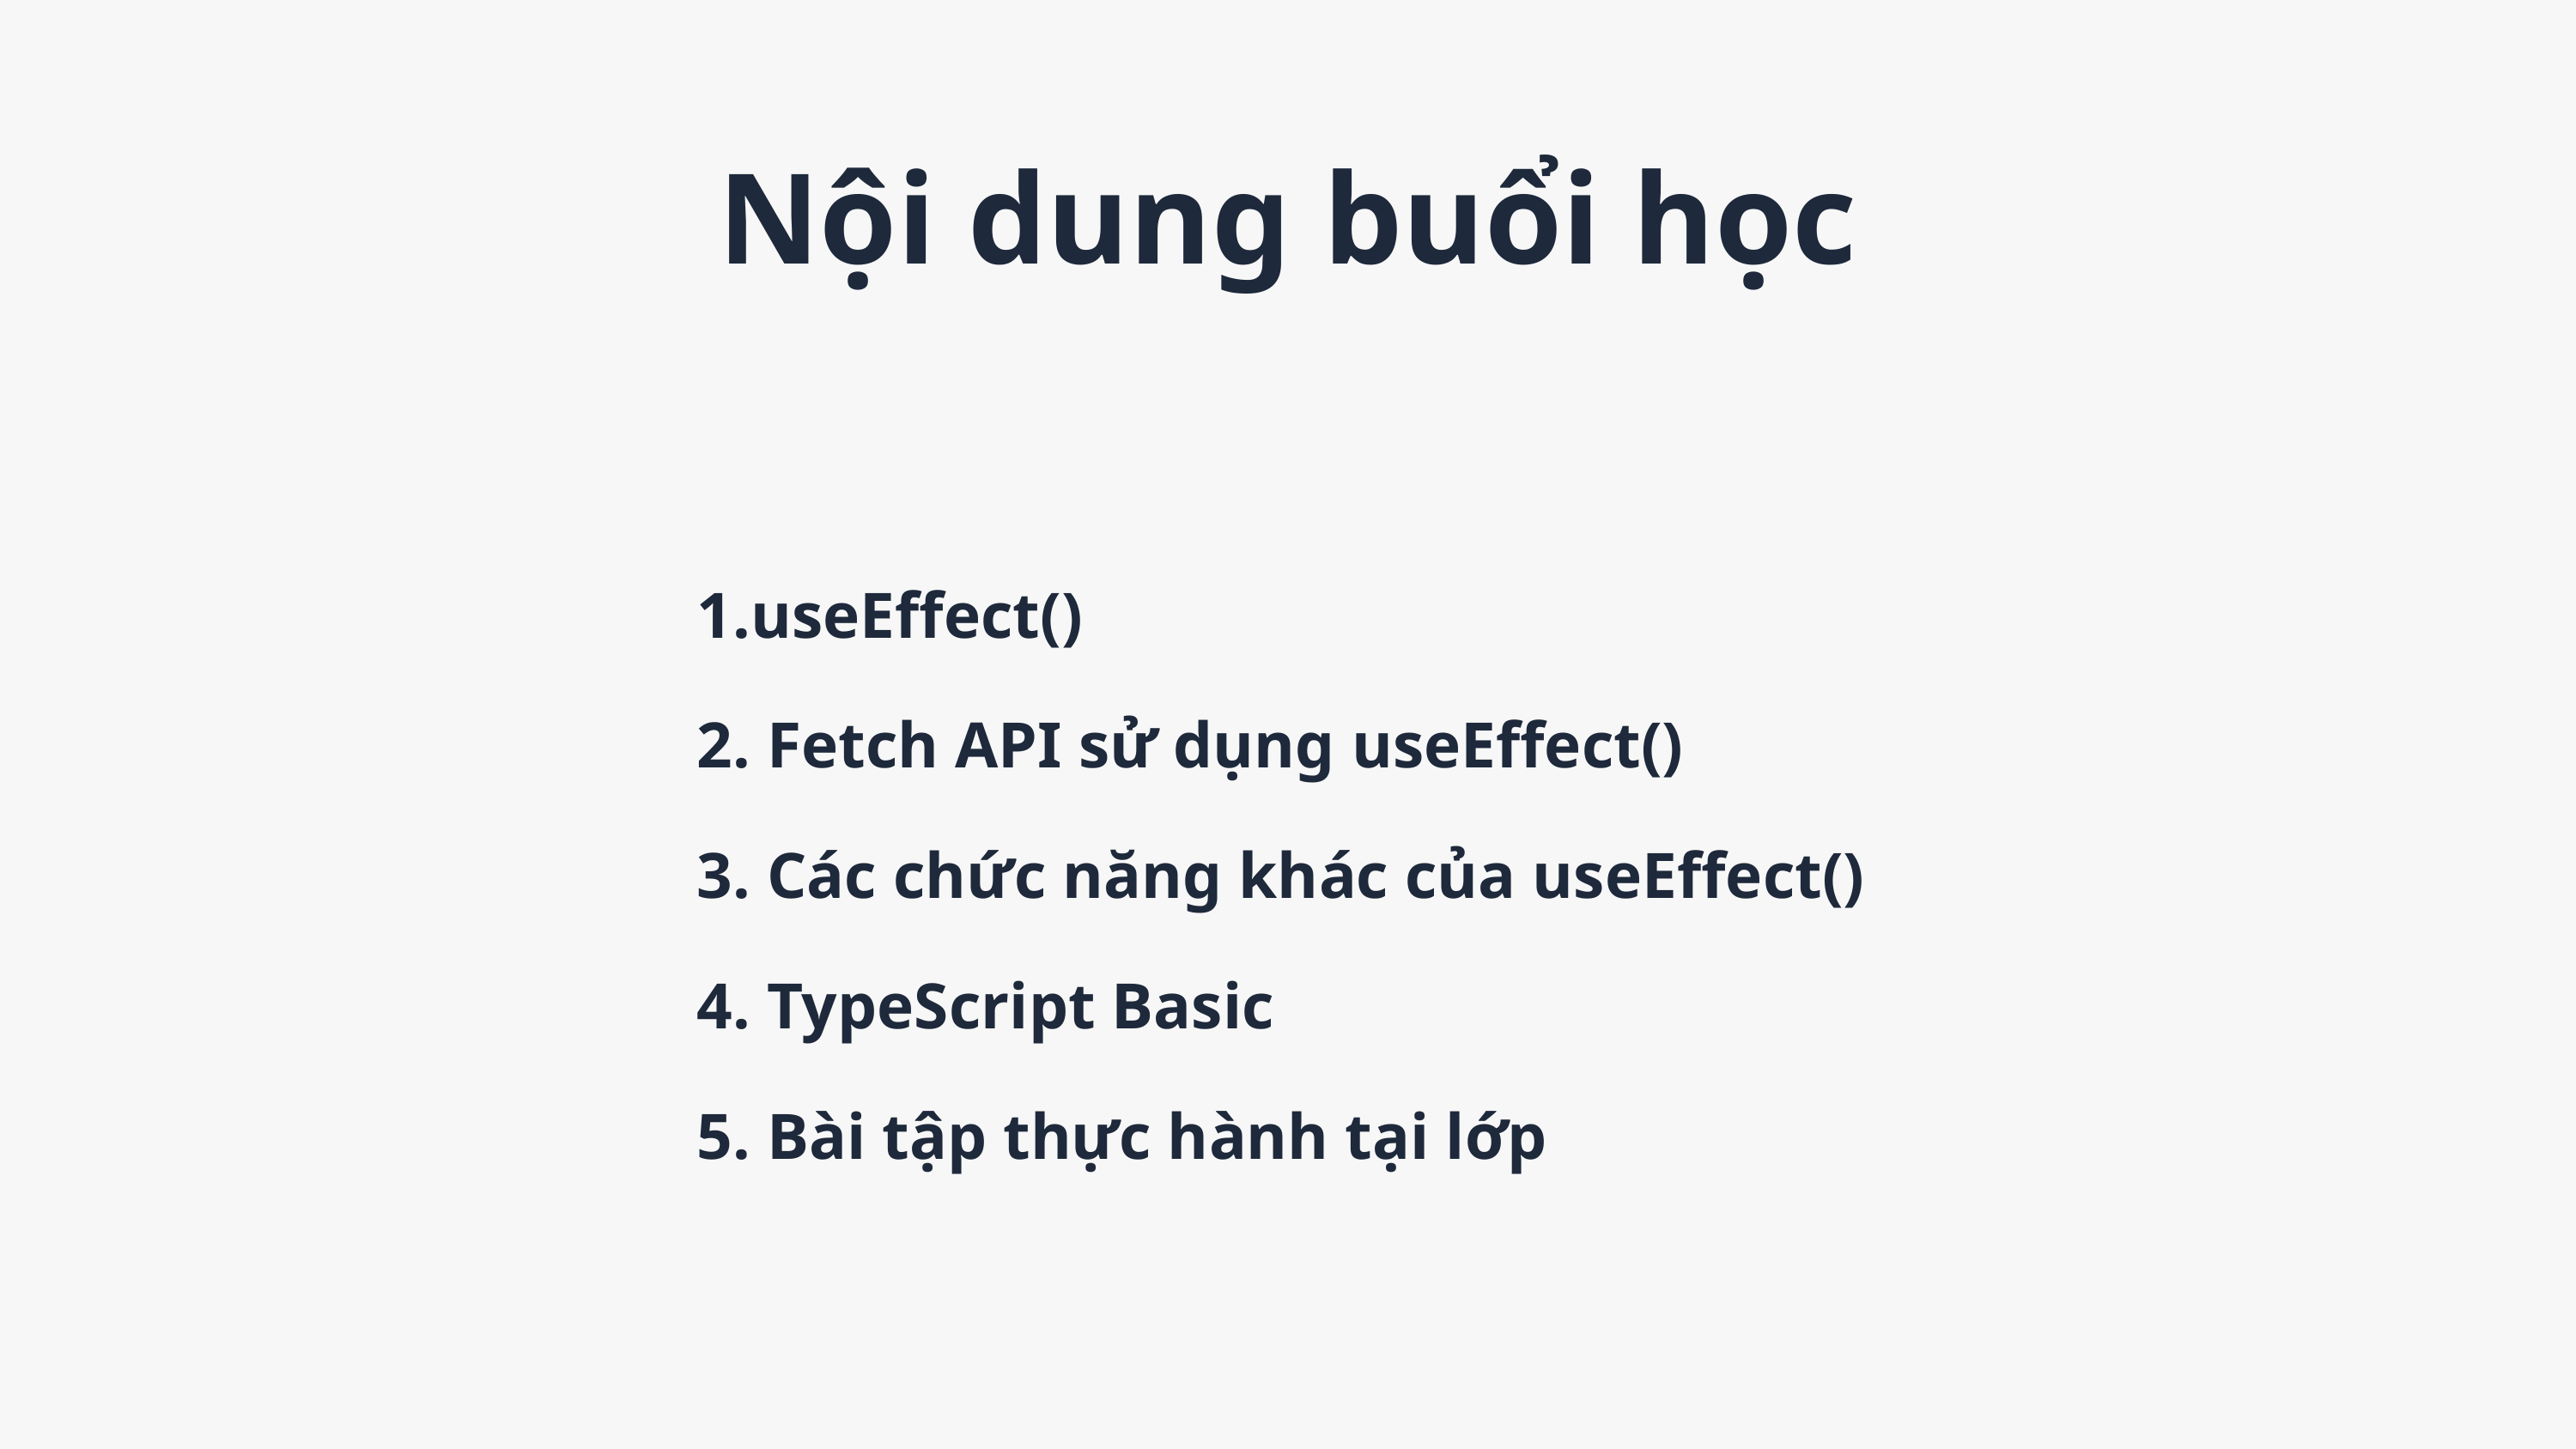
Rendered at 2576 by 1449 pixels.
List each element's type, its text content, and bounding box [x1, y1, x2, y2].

text_box useEffect() Fetch API sử dụng useEffect() Các chức năng khác của useEffect() TypeScript Basic Bài tập thực hành tại lớp [643, 520, 2008, 1172]
text_box Nội dung buổi học [0, 163, 2576, 289]
